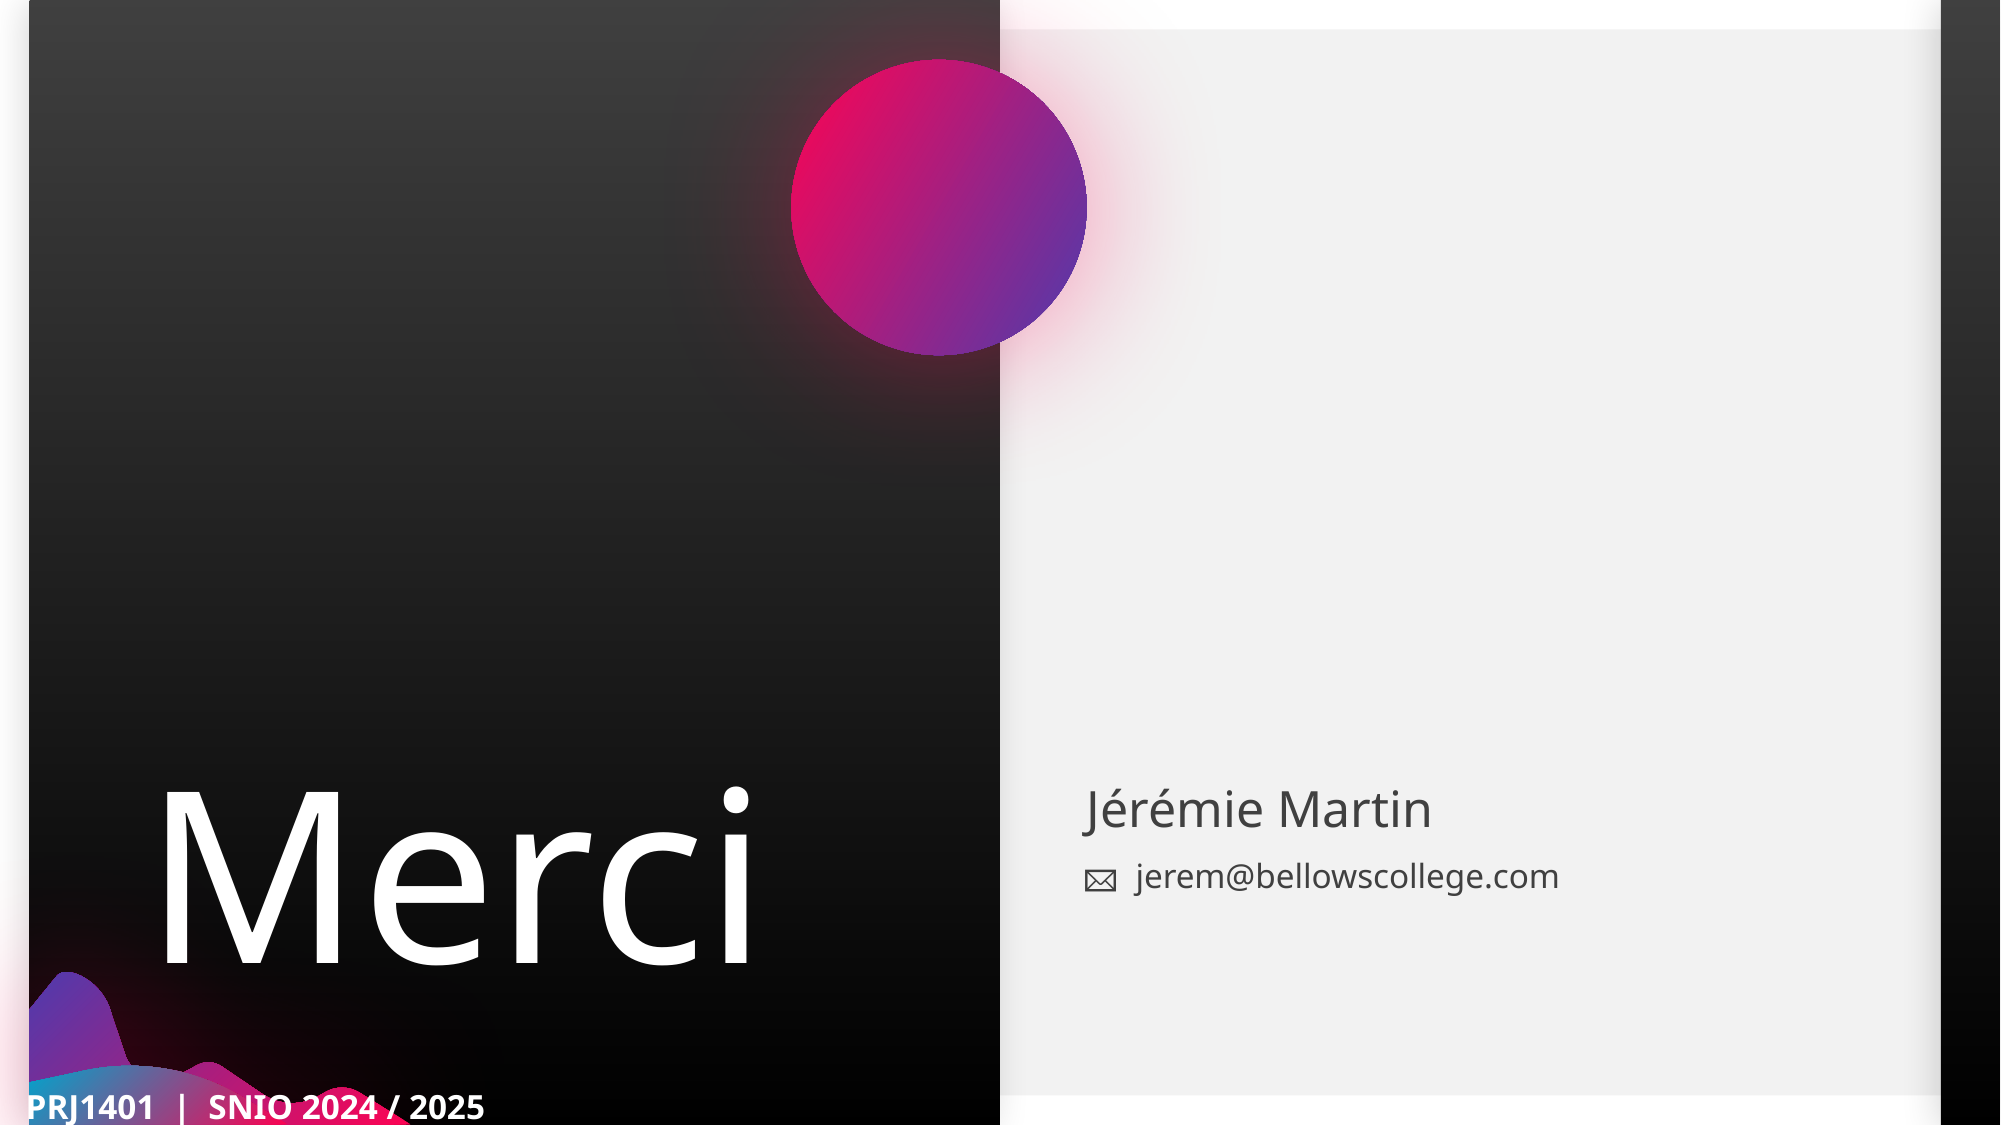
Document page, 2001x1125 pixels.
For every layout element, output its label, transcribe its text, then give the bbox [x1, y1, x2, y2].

list Jérémie Martin [1086, 790, 1571, 833]
title Merci [144, 488, 862, 1010]
text_box PRJ1401 | SNIO 2024 / 2025 [0, 1091, 625, 1125]
list jerem@bellowscollege.com [1135, 857, 1571, 899]
picture [1082, 862, 1119, 899]
